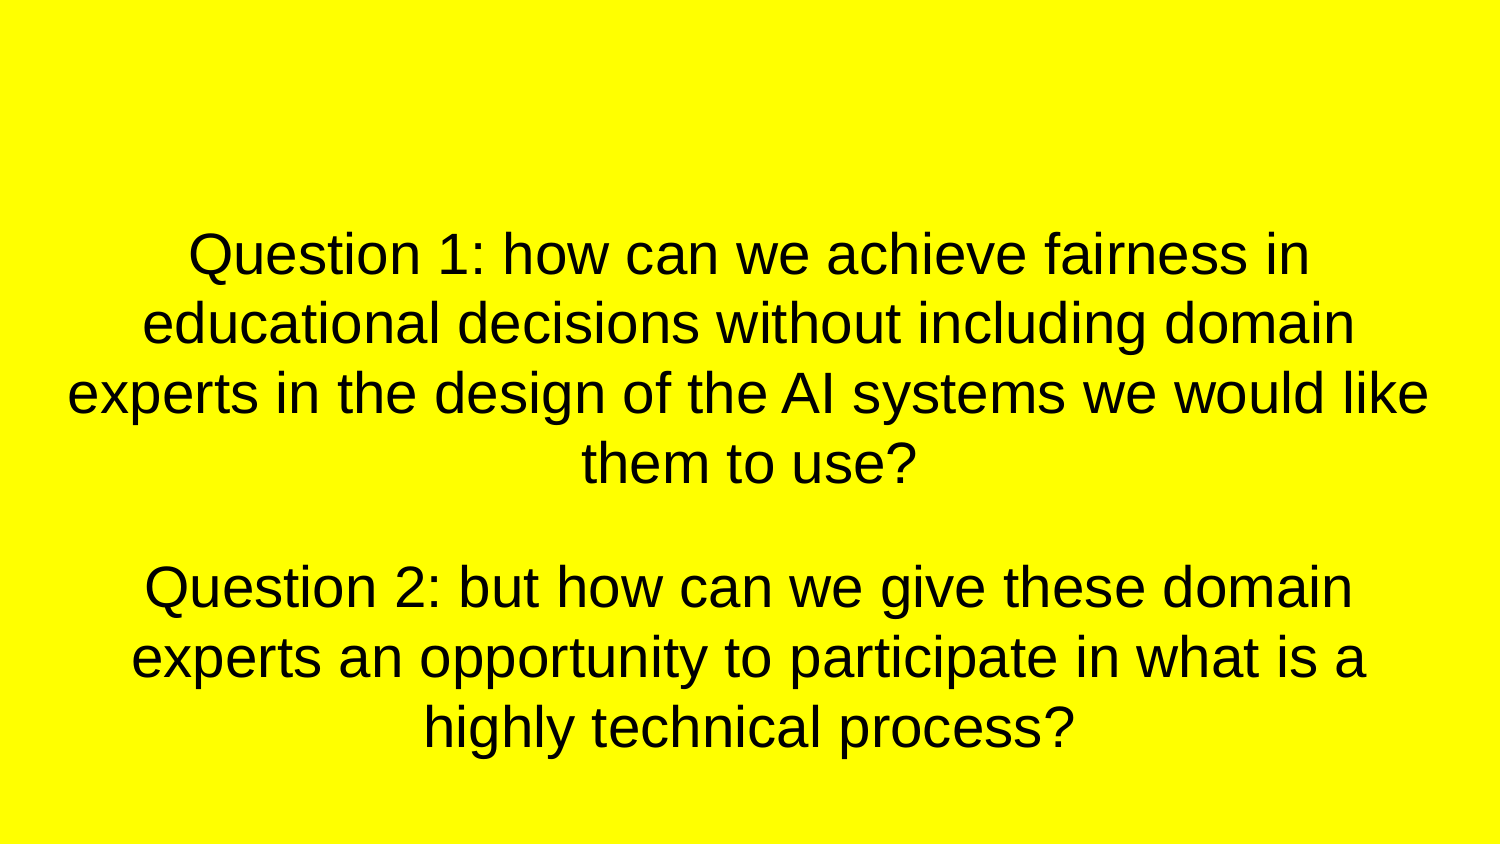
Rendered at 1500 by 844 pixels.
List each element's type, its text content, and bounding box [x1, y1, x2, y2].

text_box Question 2: but how can we give these domain experts an opportunity to participate in what is a highly technical process? [100, 534, 1400, 771]
title Question 1: how can we achieve fairness in educational decisions without including domain experts in the design of the AI systems we would like them to use? [51, 200, 1449, 500]
